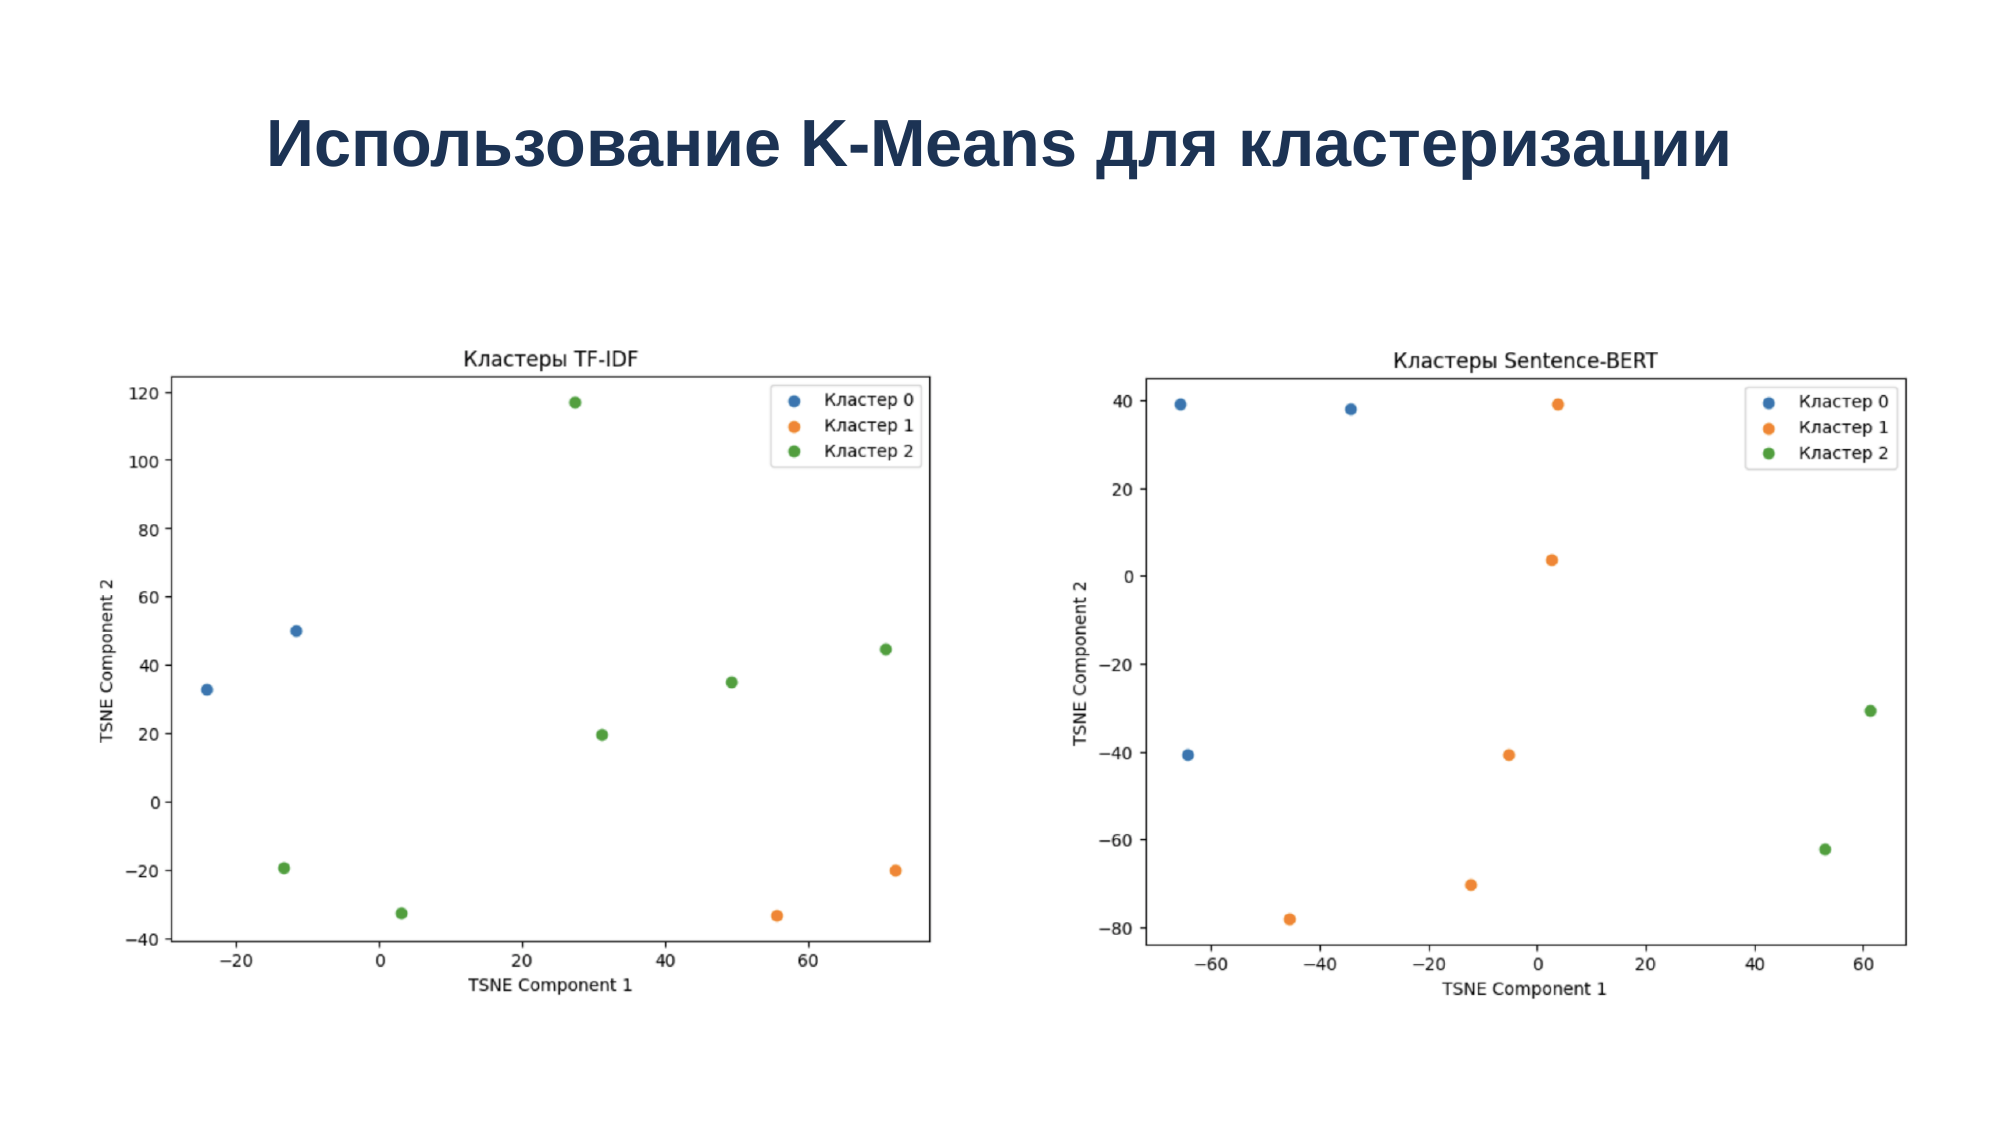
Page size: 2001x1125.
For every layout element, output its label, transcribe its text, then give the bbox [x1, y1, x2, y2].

picture [1052, 345, 1965, 1022]
picture [86, 331, 1000, 1003]
text_box Использование K-Means для кластеризации [65, 79, 1935, 201]
